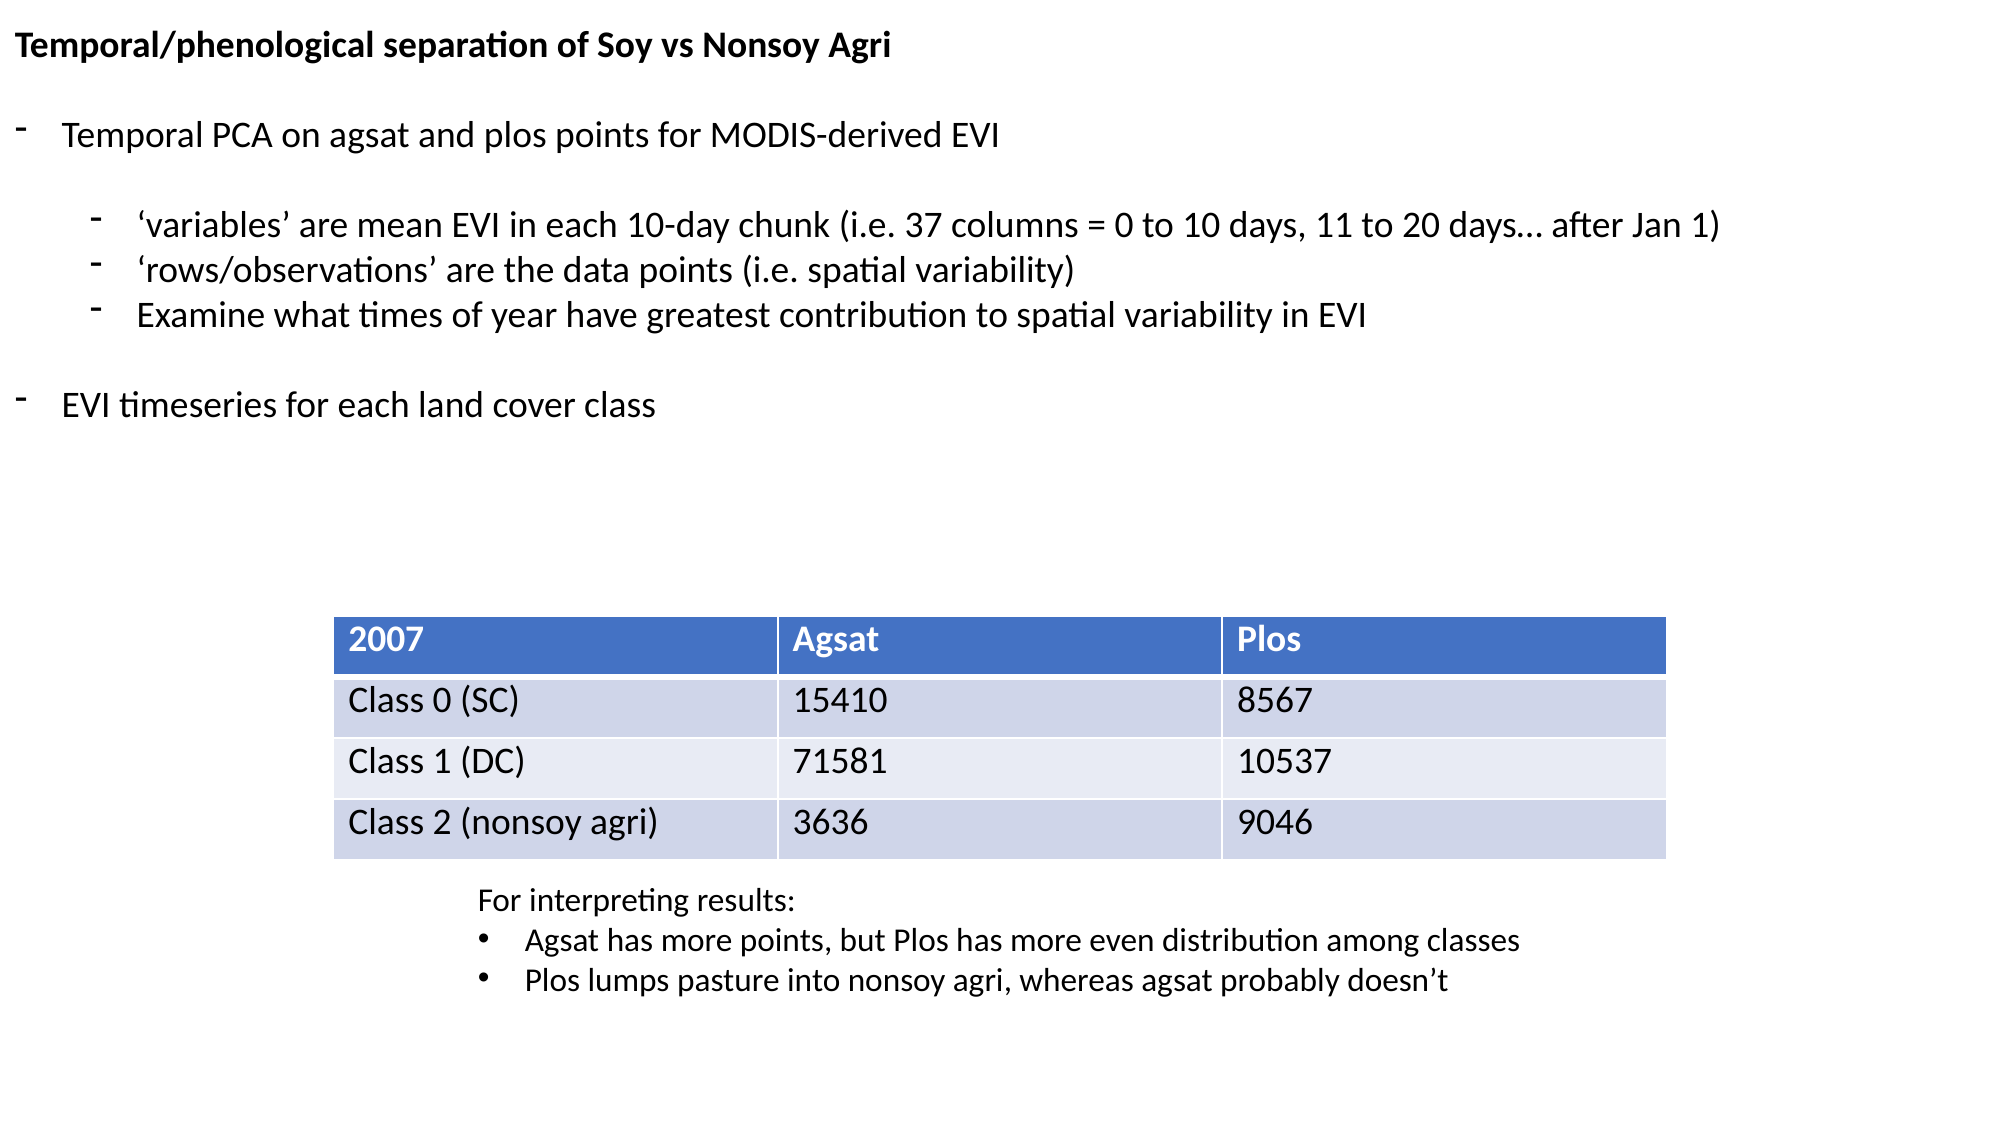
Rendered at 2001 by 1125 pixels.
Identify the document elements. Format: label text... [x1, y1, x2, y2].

table_cell Class 0 (SC) [334, 680, 777, 737]
table_cell 10537 [1223, 739, 1666, 798]
table_header Agsat [779, 617, 1221, 674]
table_cell 71581 [779, 739, 1221, 798]
text_box For interpreting results: Agsat has more points, but Plos has more even distribution among classes Plos lumps pasture into nonsoy agri, whereas agsat probably doesn’t [463, 870, 1537, 1005]
table_header 2007 [334, 617, 777, 674]
table_cell 9046 [1223, 800, 1666, 859]
text_box Temporal/phenological separation of Soy vs Nonsoy Agri Temporal PCA on agsat and plos points for MODIS-derived EVI ‘variables’ are mean EVI in each 10-day chunk (i.e. 37 columns = 0 to 10 days, 11 to 20 days… after Jan 1) ‘rows/observations’ are the data points (i.e. spatial variability) Examine what times of year have greatest contribution to spatial variability in EVI EVI timeseries for each land cover class [0, 12, 1986, 432]
table_cell 8567 [1223, 680, 1666, 737]
table_cell Class 2 (nonsoy agri) [334, 800, 777, 859]
table_cell 3636 [779, 800, 1221, 859]
table_cell 15410 [779, 680, 1221, 737]
table_cell Class 1 (DC) [334, 739, 777, 798]
table_header Plos [1223, 617, 1666, 674]
